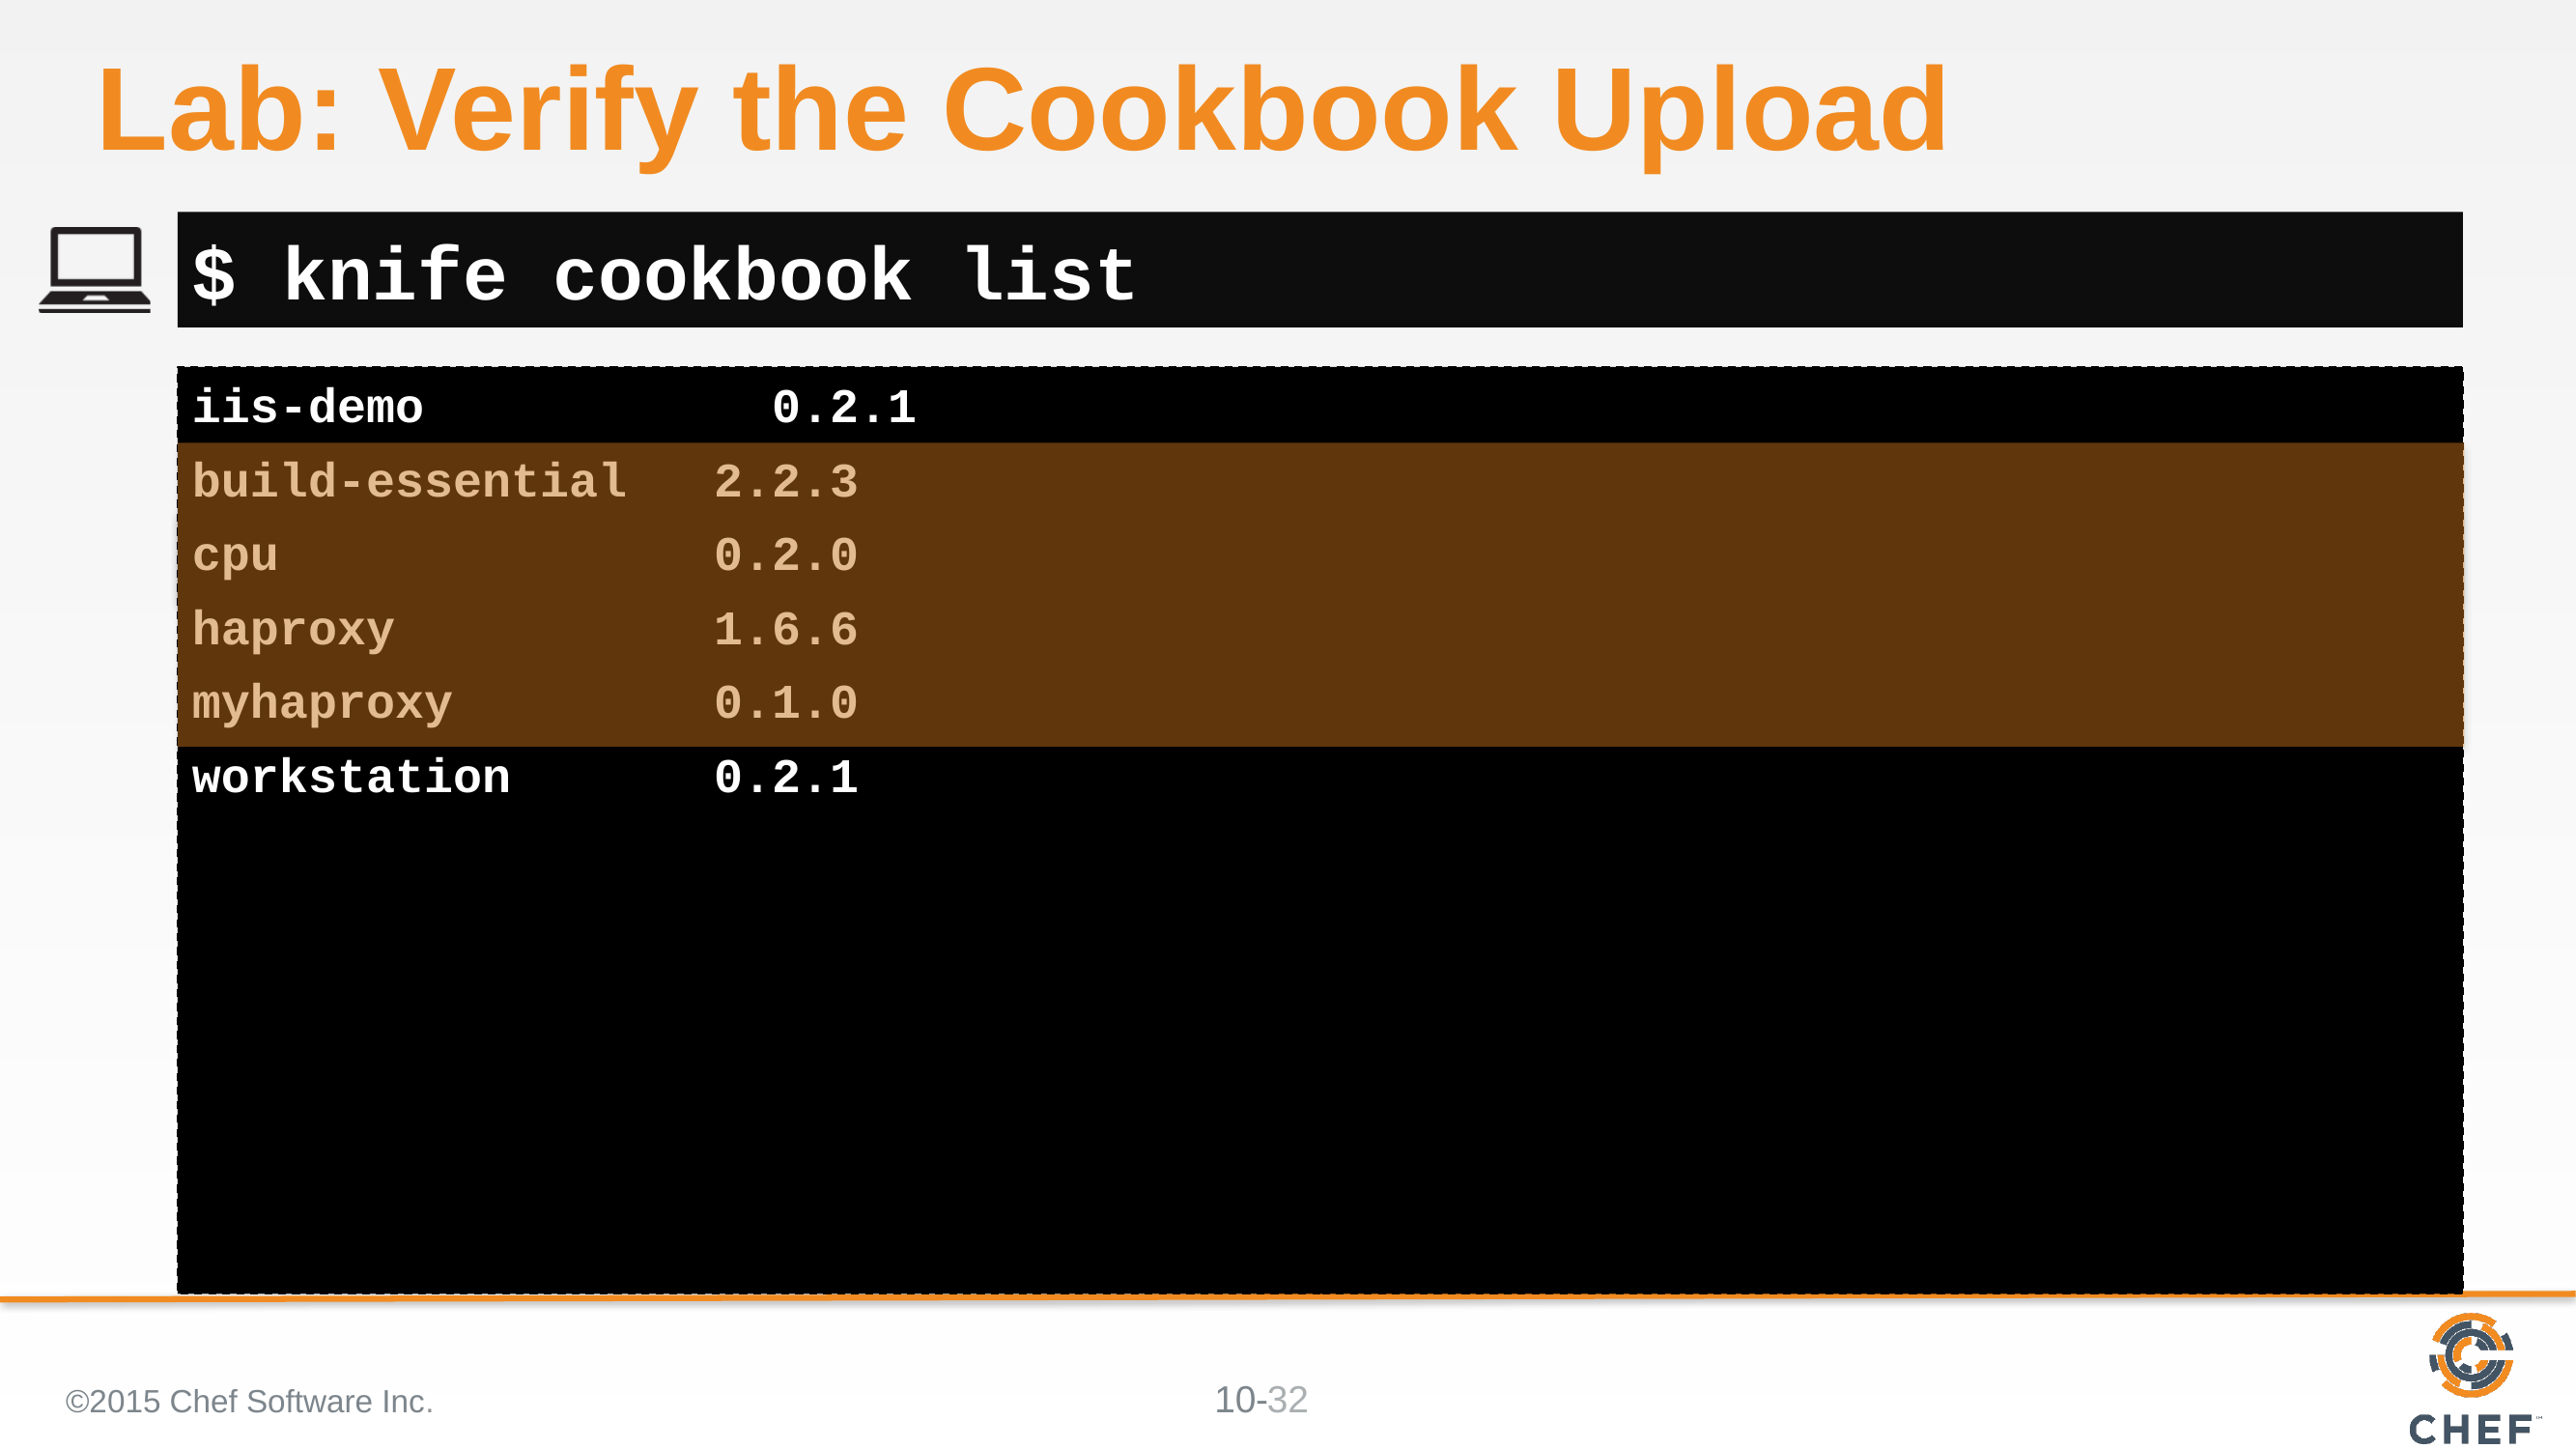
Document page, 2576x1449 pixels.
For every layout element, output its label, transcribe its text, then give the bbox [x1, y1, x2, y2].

picture [2399, 1297, 2550, 1449]
list iis-demo 0.2.1 build-essential 2.2.3 cpu 0.2.0 haproxy 1.6.6 myhaproxy 0.1.0 workstation 0.2.1 [177, 755, 2464, 1294]
list $ knife cookbook list [177, 212, 2463, 327]
footer ©2015 Chef Software Inc. [51, 1359, 952, 1440]
slide_number 32 [998, 1359, 1578, 1437]
text_box [177, 442, 2465, 748]
list iis-demo 0.2.1 build-essential 2.2.3 cpu 0.2.0 haproxy 1.6.6 myhaproxy 0.1.0 workstation 0.2.1 [177, 366, 2464, 440]
title Lab: Verify the Cookbook Upload [96, 48, 2463, 180]
